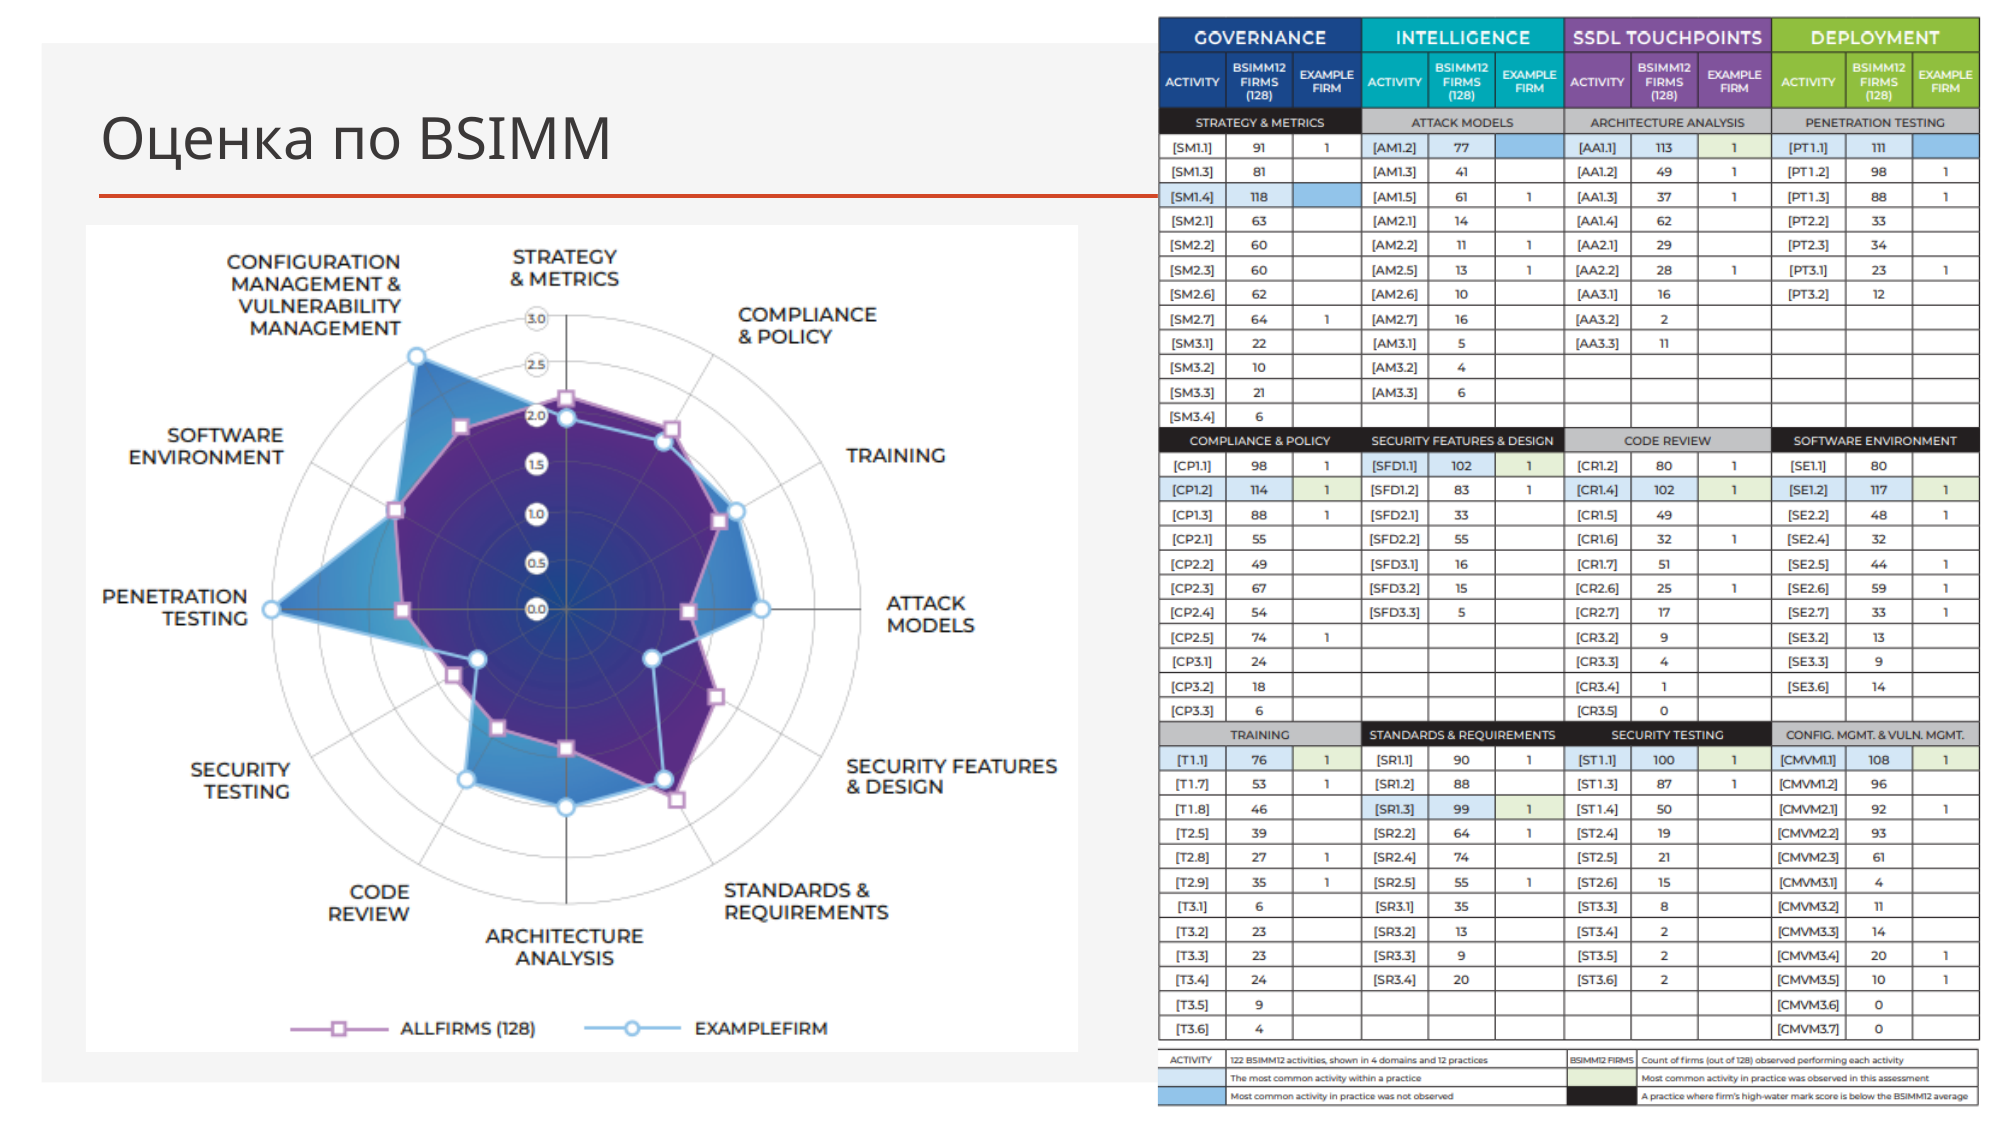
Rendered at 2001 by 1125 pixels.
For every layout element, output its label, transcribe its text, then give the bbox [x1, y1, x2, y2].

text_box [1157, 13, 1985, 1109]
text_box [85, 225, 1079, 1052]
title Оценка по BSIMM [85, 73, 1157, 179]
